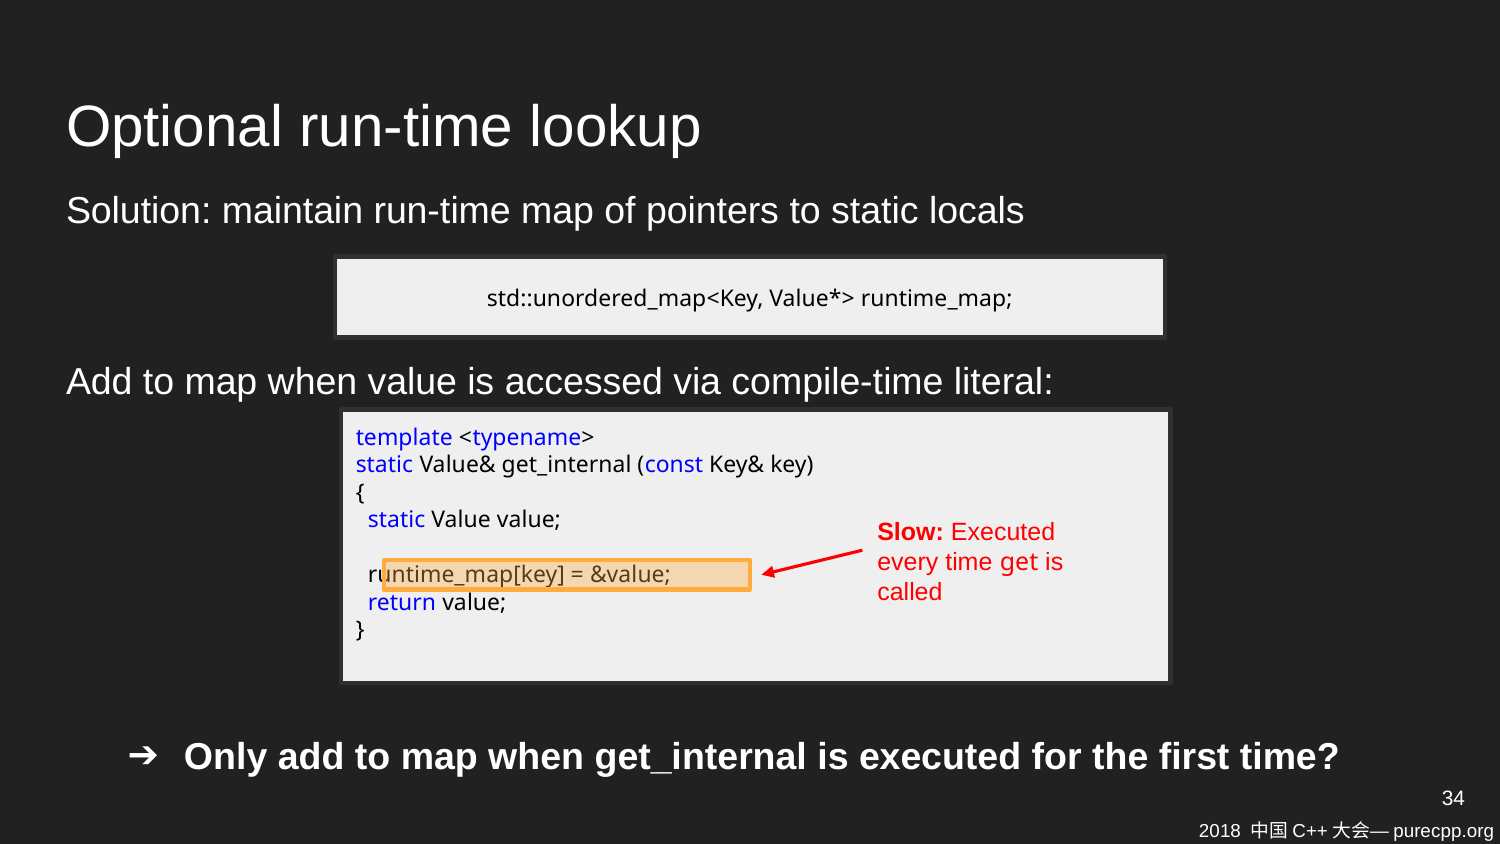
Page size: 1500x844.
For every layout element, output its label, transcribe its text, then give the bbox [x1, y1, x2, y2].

title Optional run-time lookup [51, 72, 1449, 164]
text_box template <typename> static Value& get_internal (const Key& key) { static Value value; runtime_map[key] = &value; return value; } [340, 409, 1171, 683]
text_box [761, 549, 863, 575]
text_box [384, 560, 750, 590]
list Add to map when value is accessed via compile-time literal: [51, 335, 1449, 410]
list Solution: maintain run-time map of pointers to static locals [51, 164, 1449, 238]
text_box Only add to map when get_internal is executed for the first time? [64, 703, 1387, 798]
text_box Slow: Executed every time get is called [862, 500, 1093, 575]
text_box std::unordered_map<Key, Value*> runtime_map; [335, 256, 1165, 335]
slide_number 34 [1389, 764, 1480, 830]
